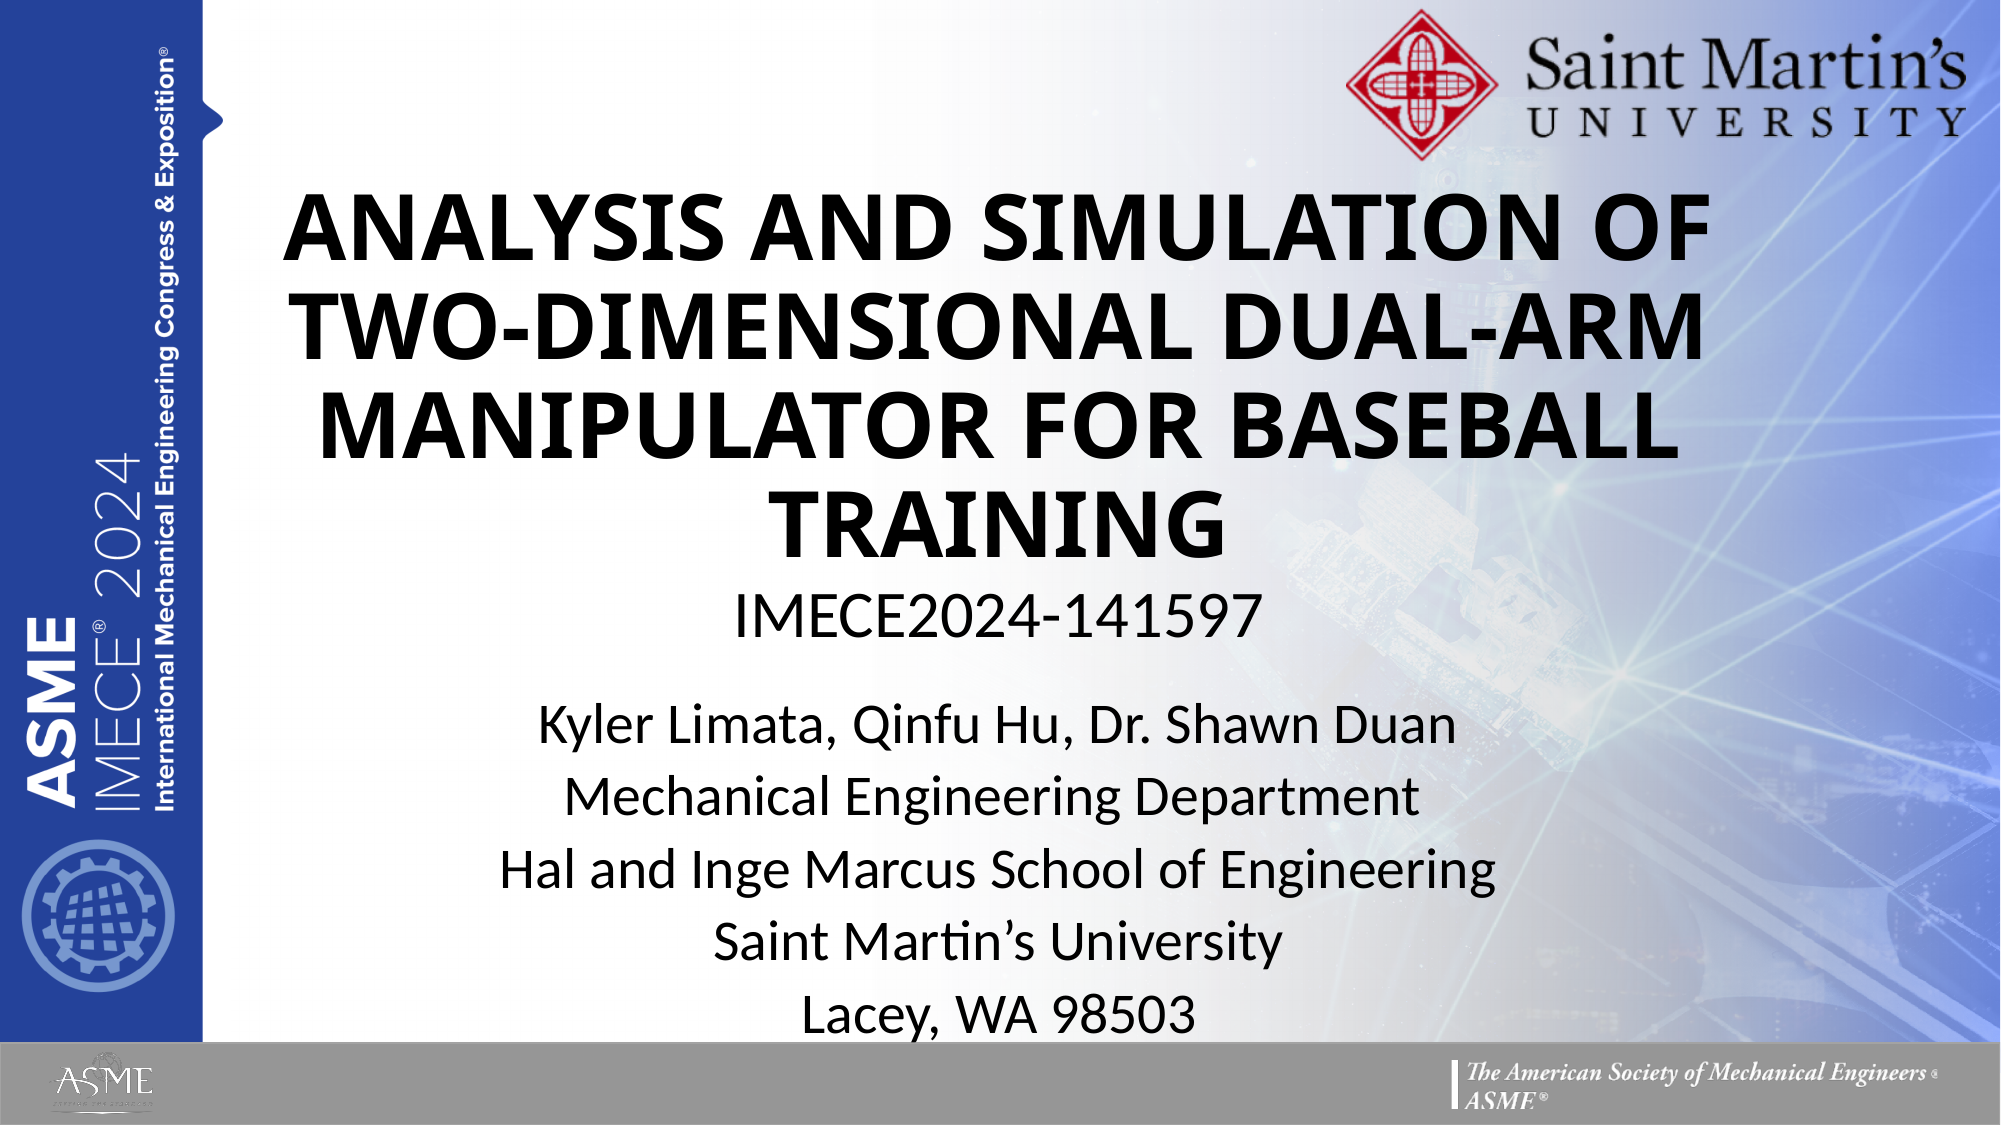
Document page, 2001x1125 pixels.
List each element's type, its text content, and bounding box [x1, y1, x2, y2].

picture [0, 0, 2001, 1042]
picture [49, 1052, 153, 1114]
text_box IMECE2024-141597 [706, 563, 1292, 659]
text_box Kyler Limata, Qinfu Hu, Dr. Shawn Duan Mechanical Engineering Department Hal and Inge Marcus School of Engineering Saint Martin’s University Lacey, WA 98503 [224, 693, 1774, 1052]
title ANALYSIS AND SIMULATION OF TWO-DIMENSIONAL DUAL-ARM MANIPULATOR FOR BASEBALL TRAINING [224, 229, 1774, 530]
